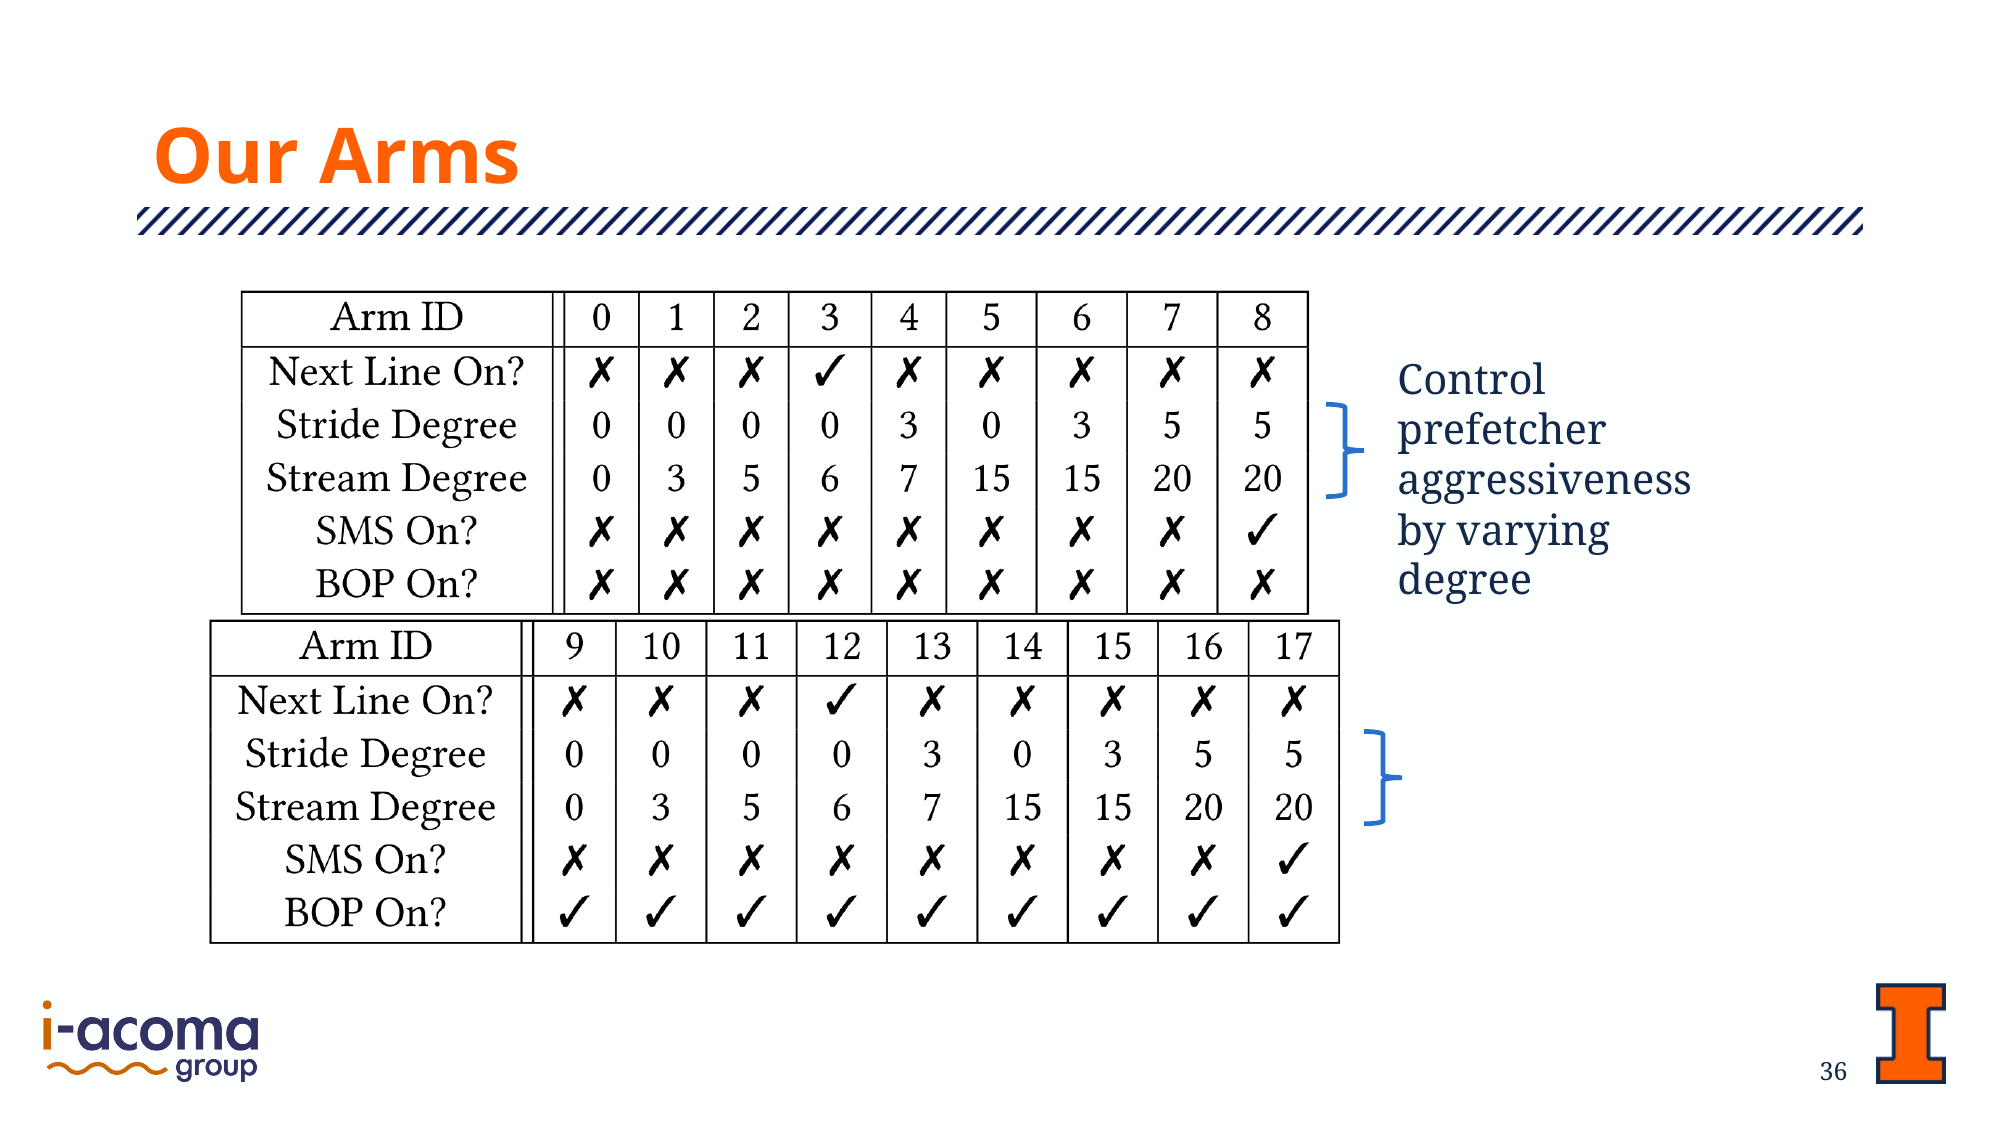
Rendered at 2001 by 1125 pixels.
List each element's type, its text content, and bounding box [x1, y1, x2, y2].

text_box [1346, 447, 1365, 454]
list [201, 288, 1346, 951]
title Our Arms [137, 109, 1863, 208]
text_box Control prefetcher aggressiveness by varying degree [1382, 345, 1743, 611]
slide_number 36 [1412, 1042, 1863, 1103]
picture [137, 208, 1863, 235]
picture [1876, 983, 1946, 1084]
picture [39, 983, 261, 1084]
text_box [1364, 730, 1403, 825]
